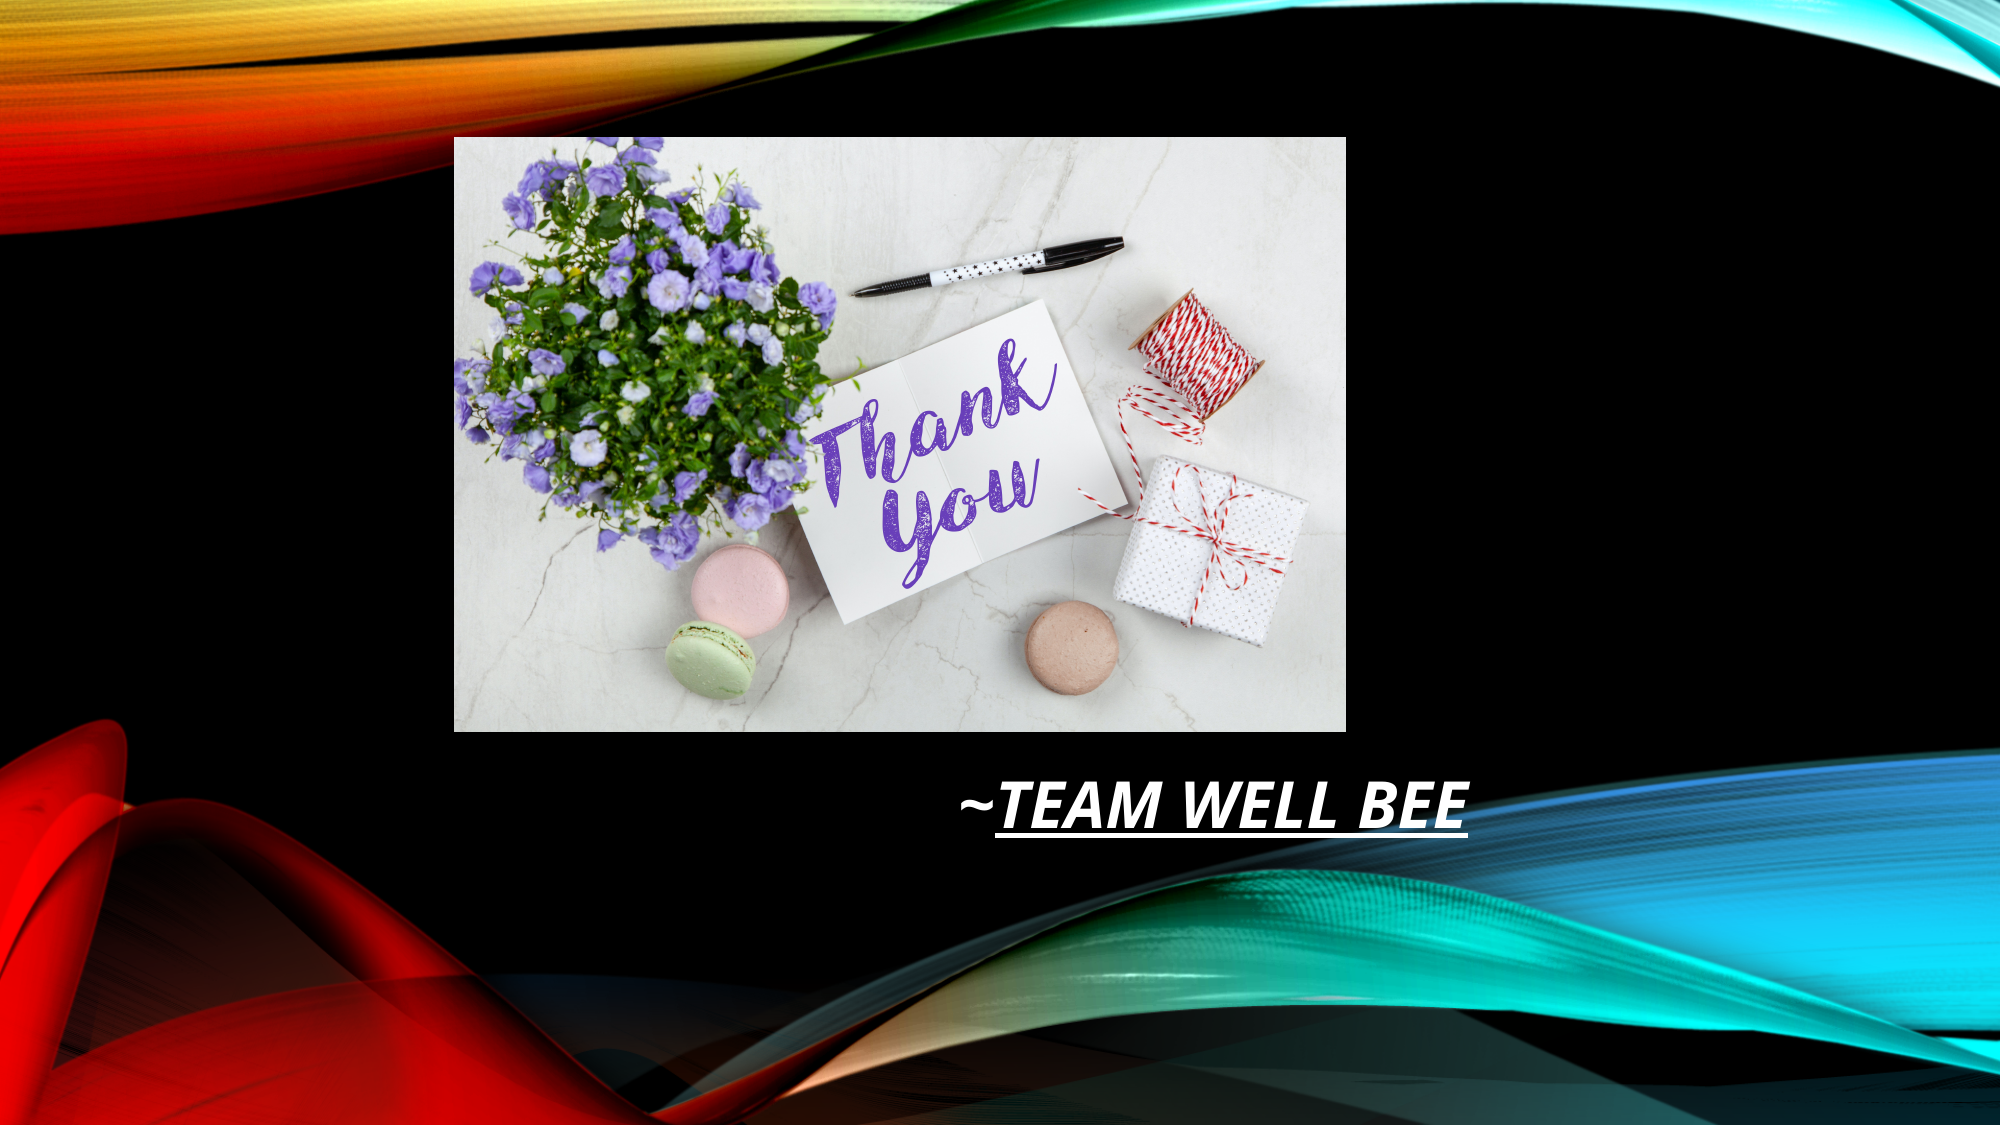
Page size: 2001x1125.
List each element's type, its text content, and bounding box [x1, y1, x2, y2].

subtitle ~TEAM WELL BEE [942, 764, 1627, 851]
picture [0, 0, 2000, 1125]
